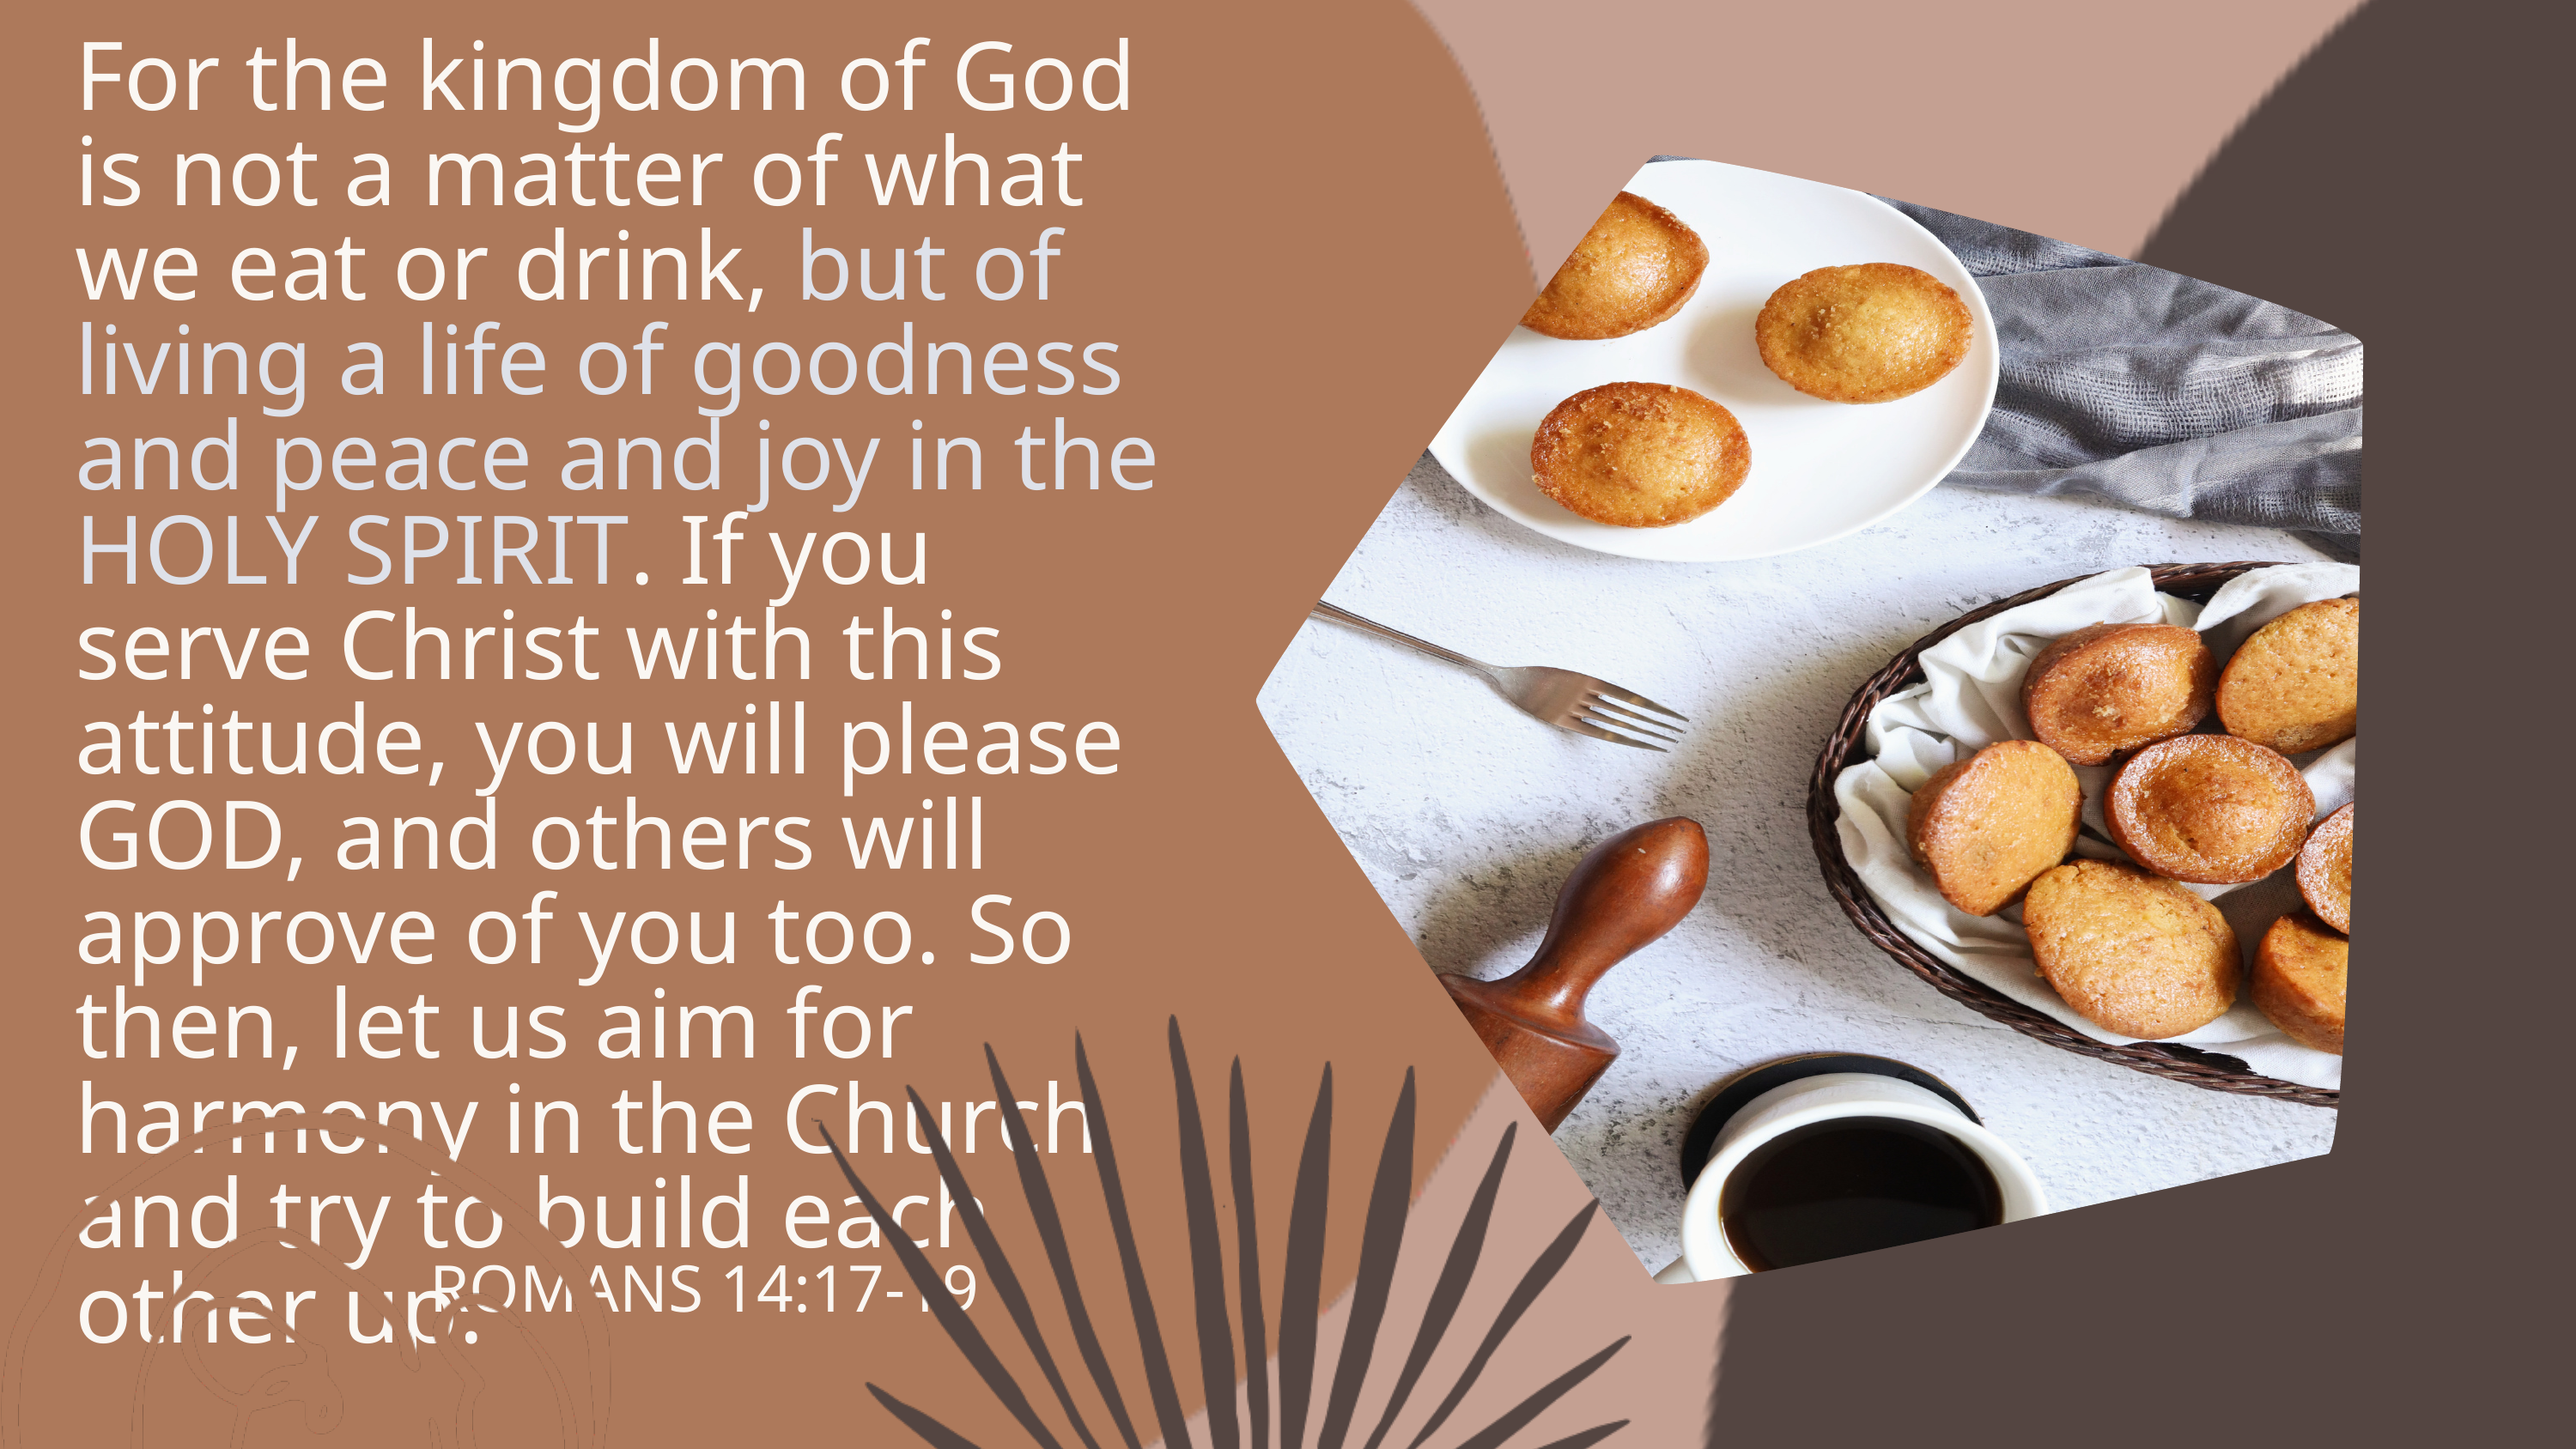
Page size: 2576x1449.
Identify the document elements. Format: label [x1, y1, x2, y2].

picture [0, 0, 2576, 1449]
text_box [74, 34, 1335, 1319]
text_box [1341, 144, 2364, 1304]
